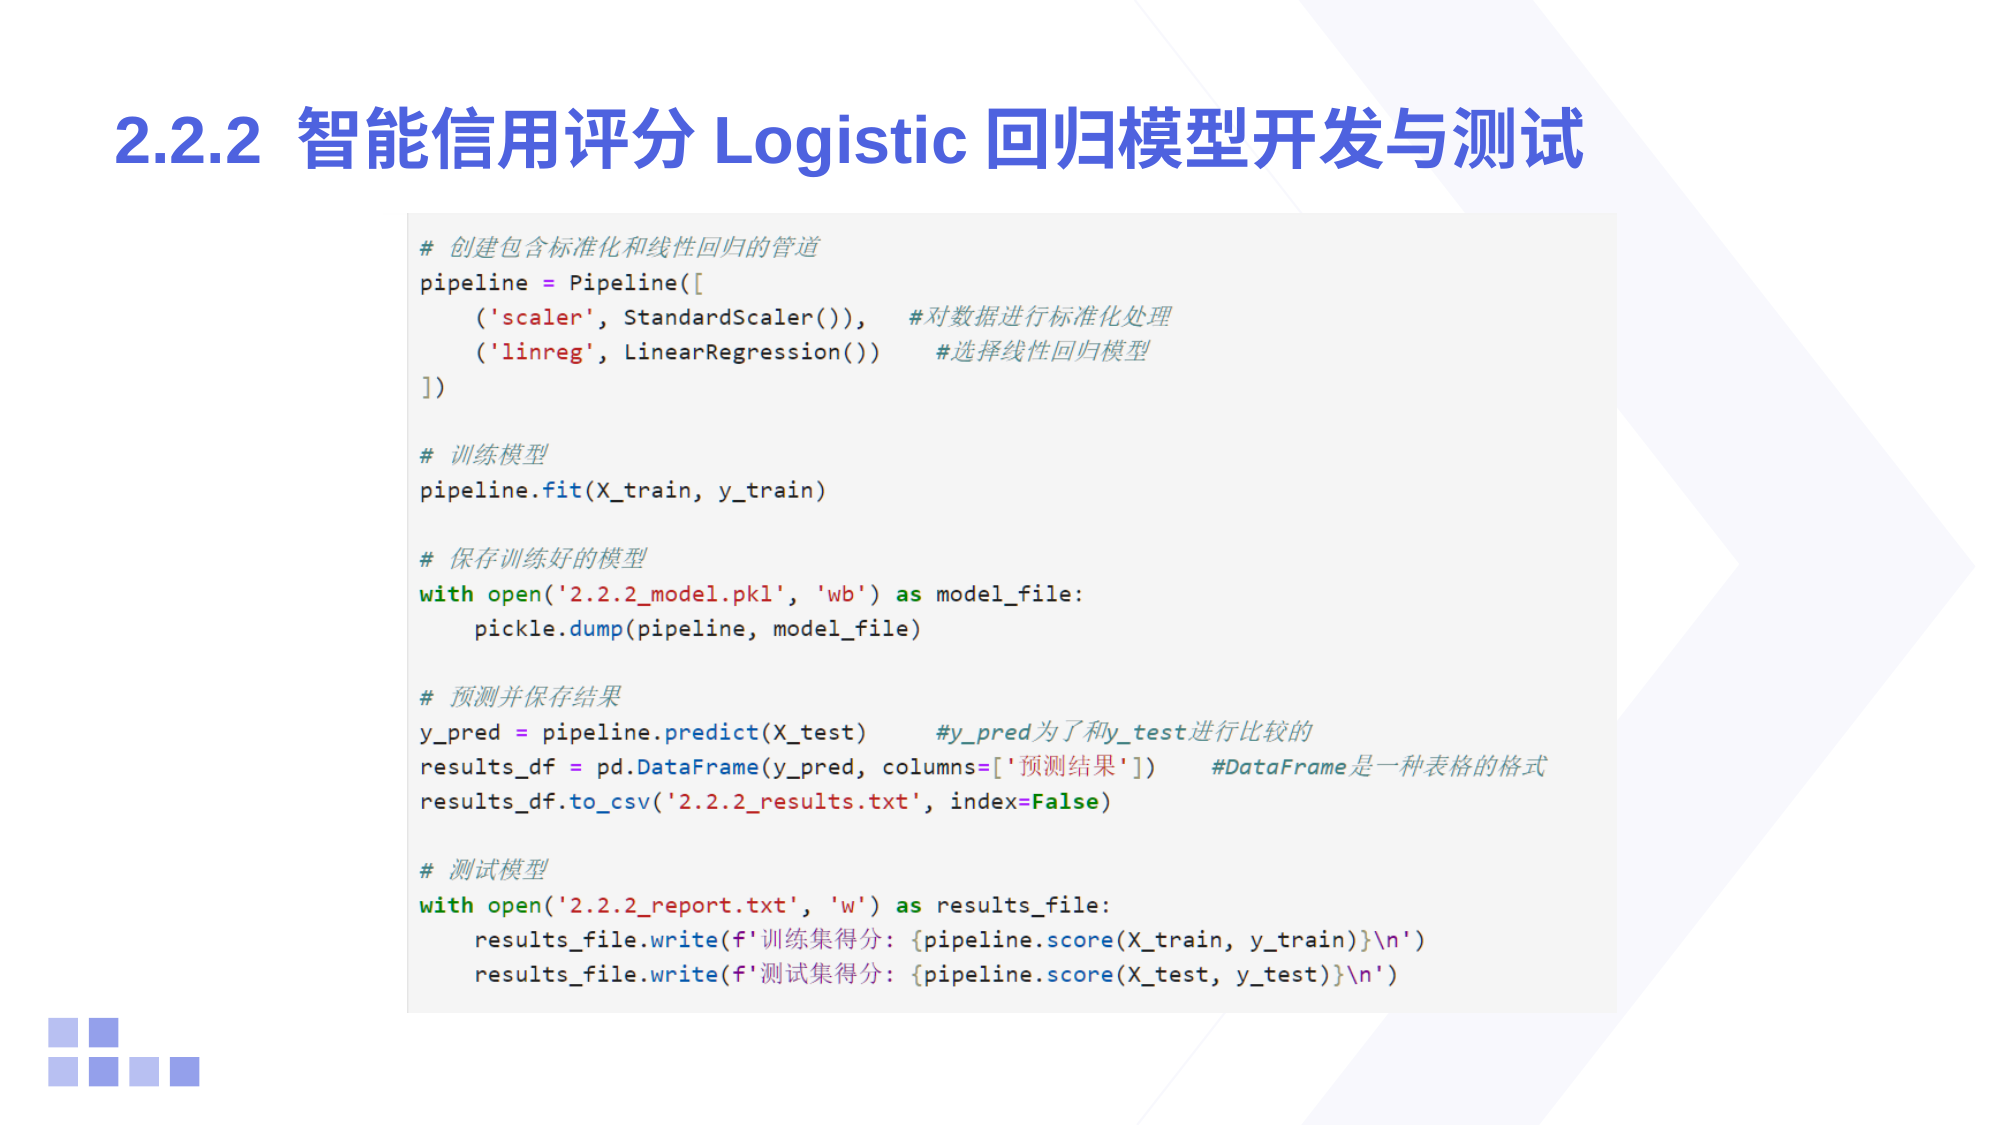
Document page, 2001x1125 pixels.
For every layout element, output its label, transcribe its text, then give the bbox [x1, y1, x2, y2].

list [382, 213, 1617, 1013]
title 2.2.2 智能信用评分Logistic回归模型开发与测试 [114, 59, 1886, 178]
